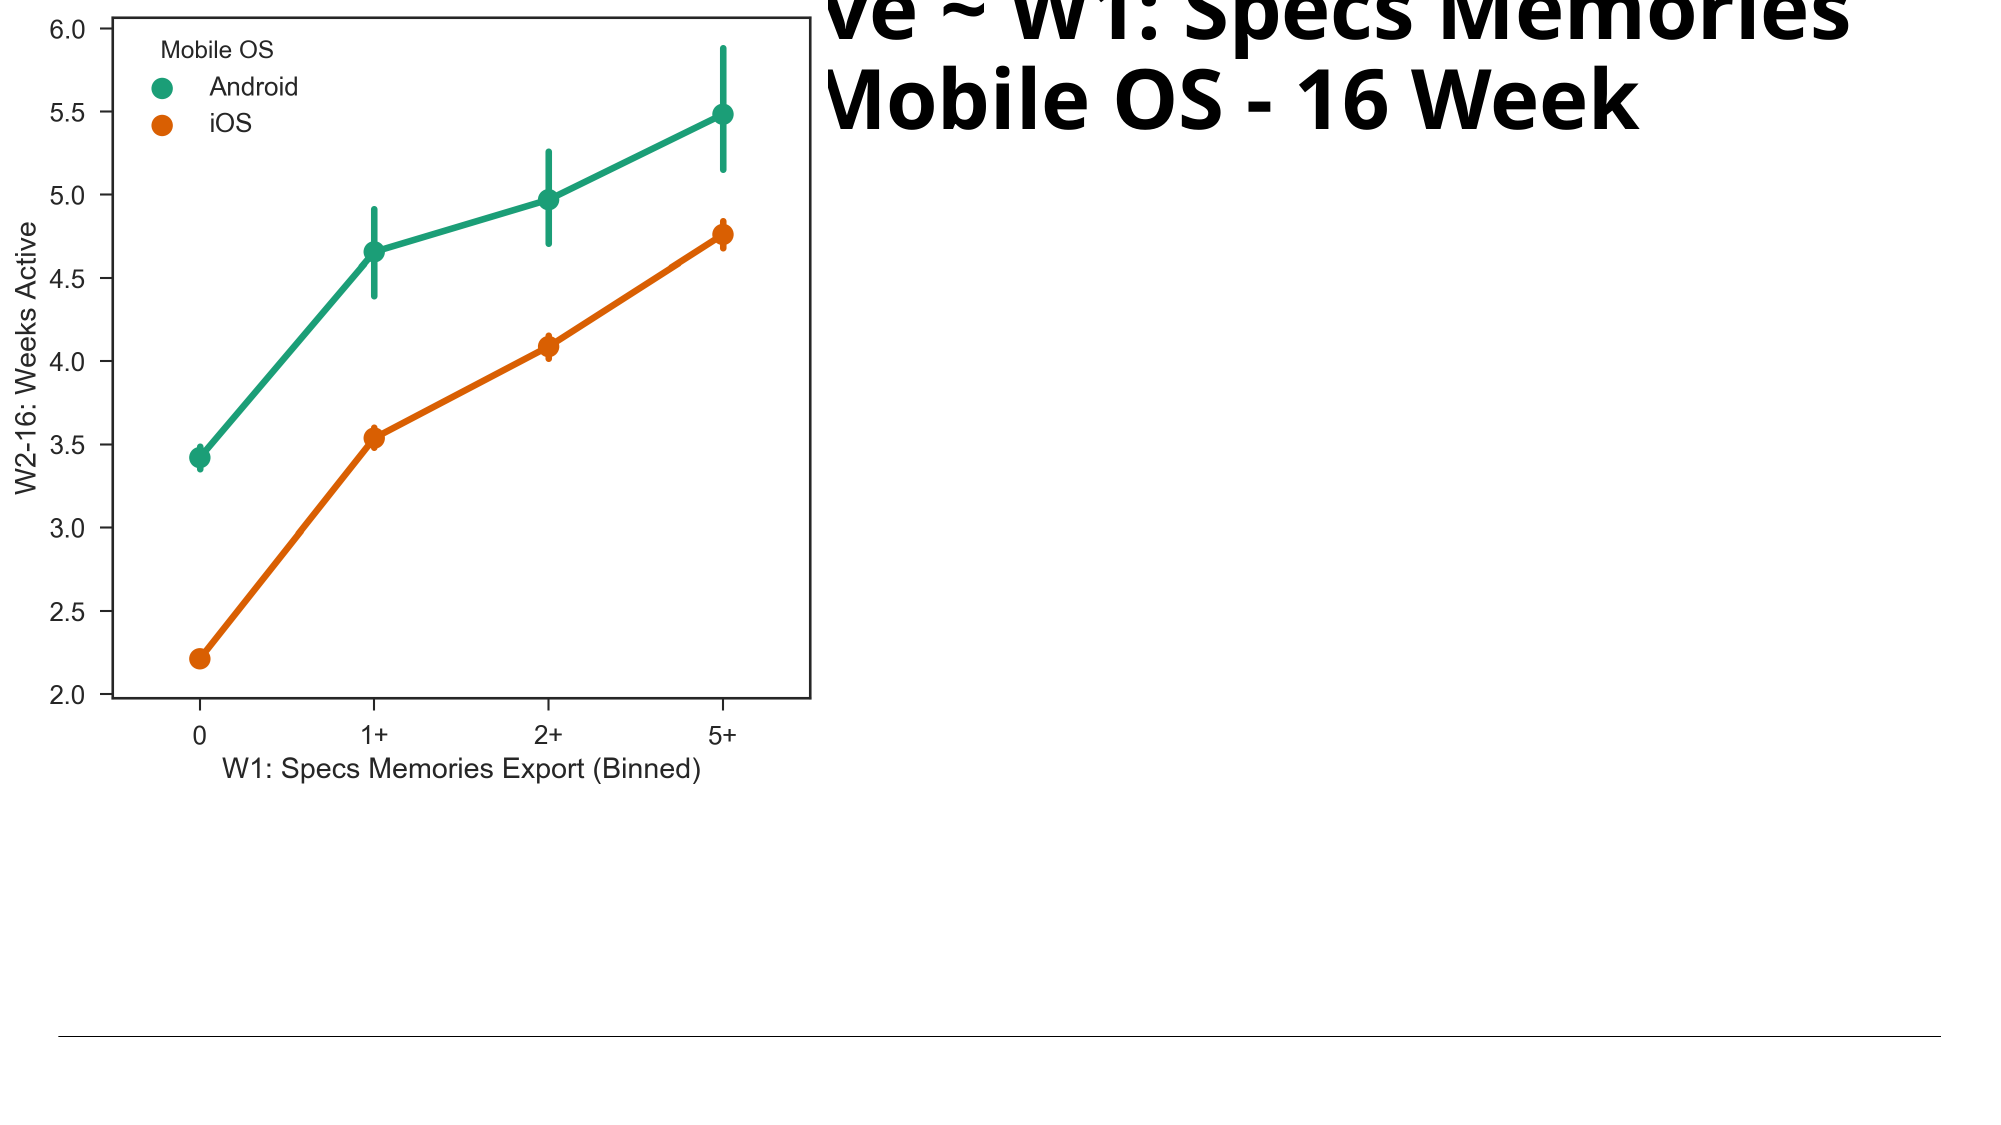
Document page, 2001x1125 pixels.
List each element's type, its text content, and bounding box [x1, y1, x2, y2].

picture [0, 0, 828, 799]
title W2-16: Weeks Active ~ W1: Specs Memories Export (Binned) + Mobile OS - 16 Week Window [828, 38, 1942, 166]
